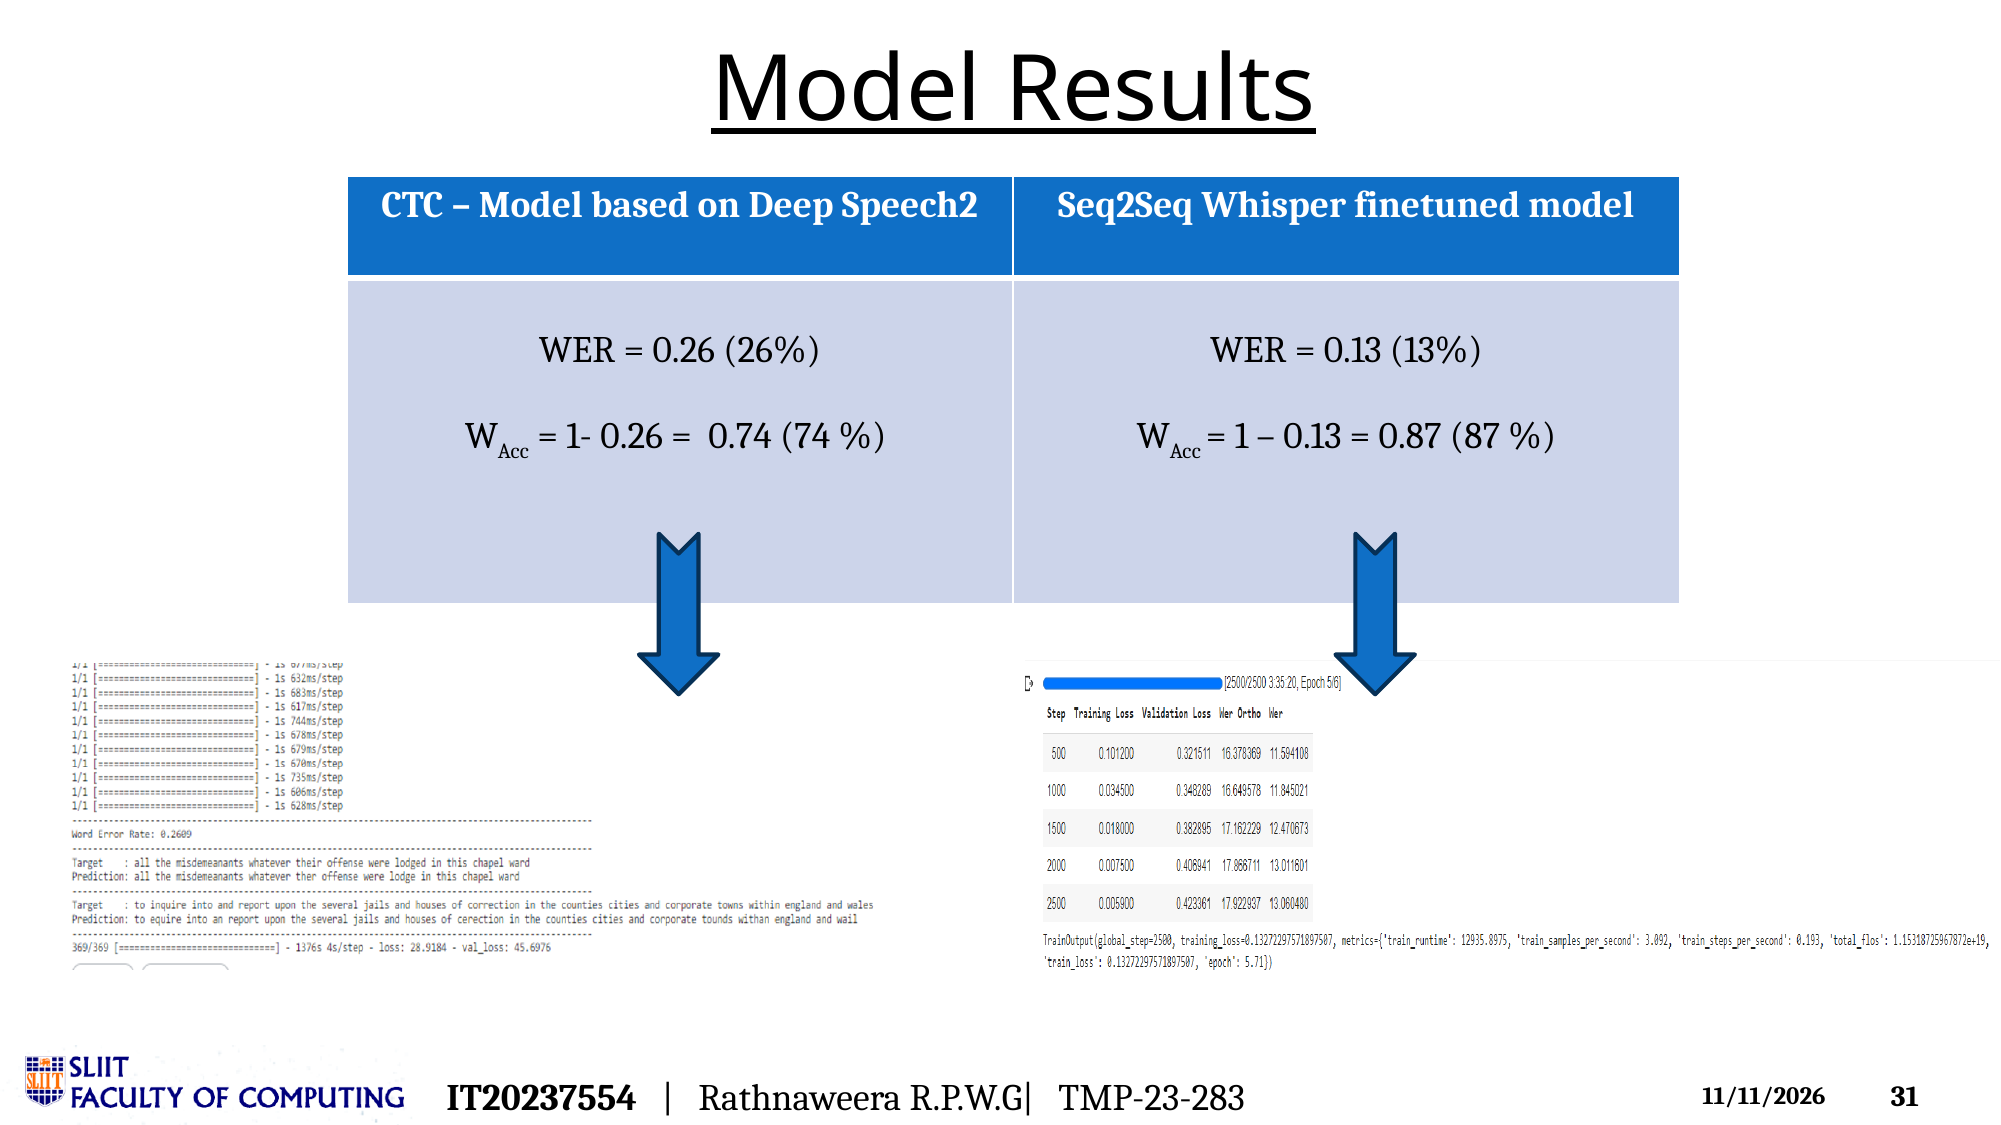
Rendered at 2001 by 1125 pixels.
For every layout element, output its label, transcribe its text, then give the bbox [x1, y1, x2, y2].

picture [0, 1045, 413, 1125]
text_box IT20237554 | Rathnaweera R.P.W.G| TMP-23-283 [430, 1063, 1552, 1125]
picture [1024, 660, 2000, 1010]
table_header Seq2Seq Whisper finetuned model [1014, 177, 1679, 275]
text_box [636, 531, 721, 663]
picture [47, 663, 975, 1041]
text_box [1333, 531, 1417, 660]
table_header CTC – Model based on Deep Speech2 [348, 177, 1012, 275]
table_cell WER = 0.13 (13%) WAcc = 1 – 0.13 = 0.87 (87 %) [1014, 281, 1679, 603]
table_cell WER = 0.26 (26%) WAcc = 1- 0.26 = 0.74 (74 %) [348, 281, 1012, 603]
title Model Results [55, 19, 1972, 149]
